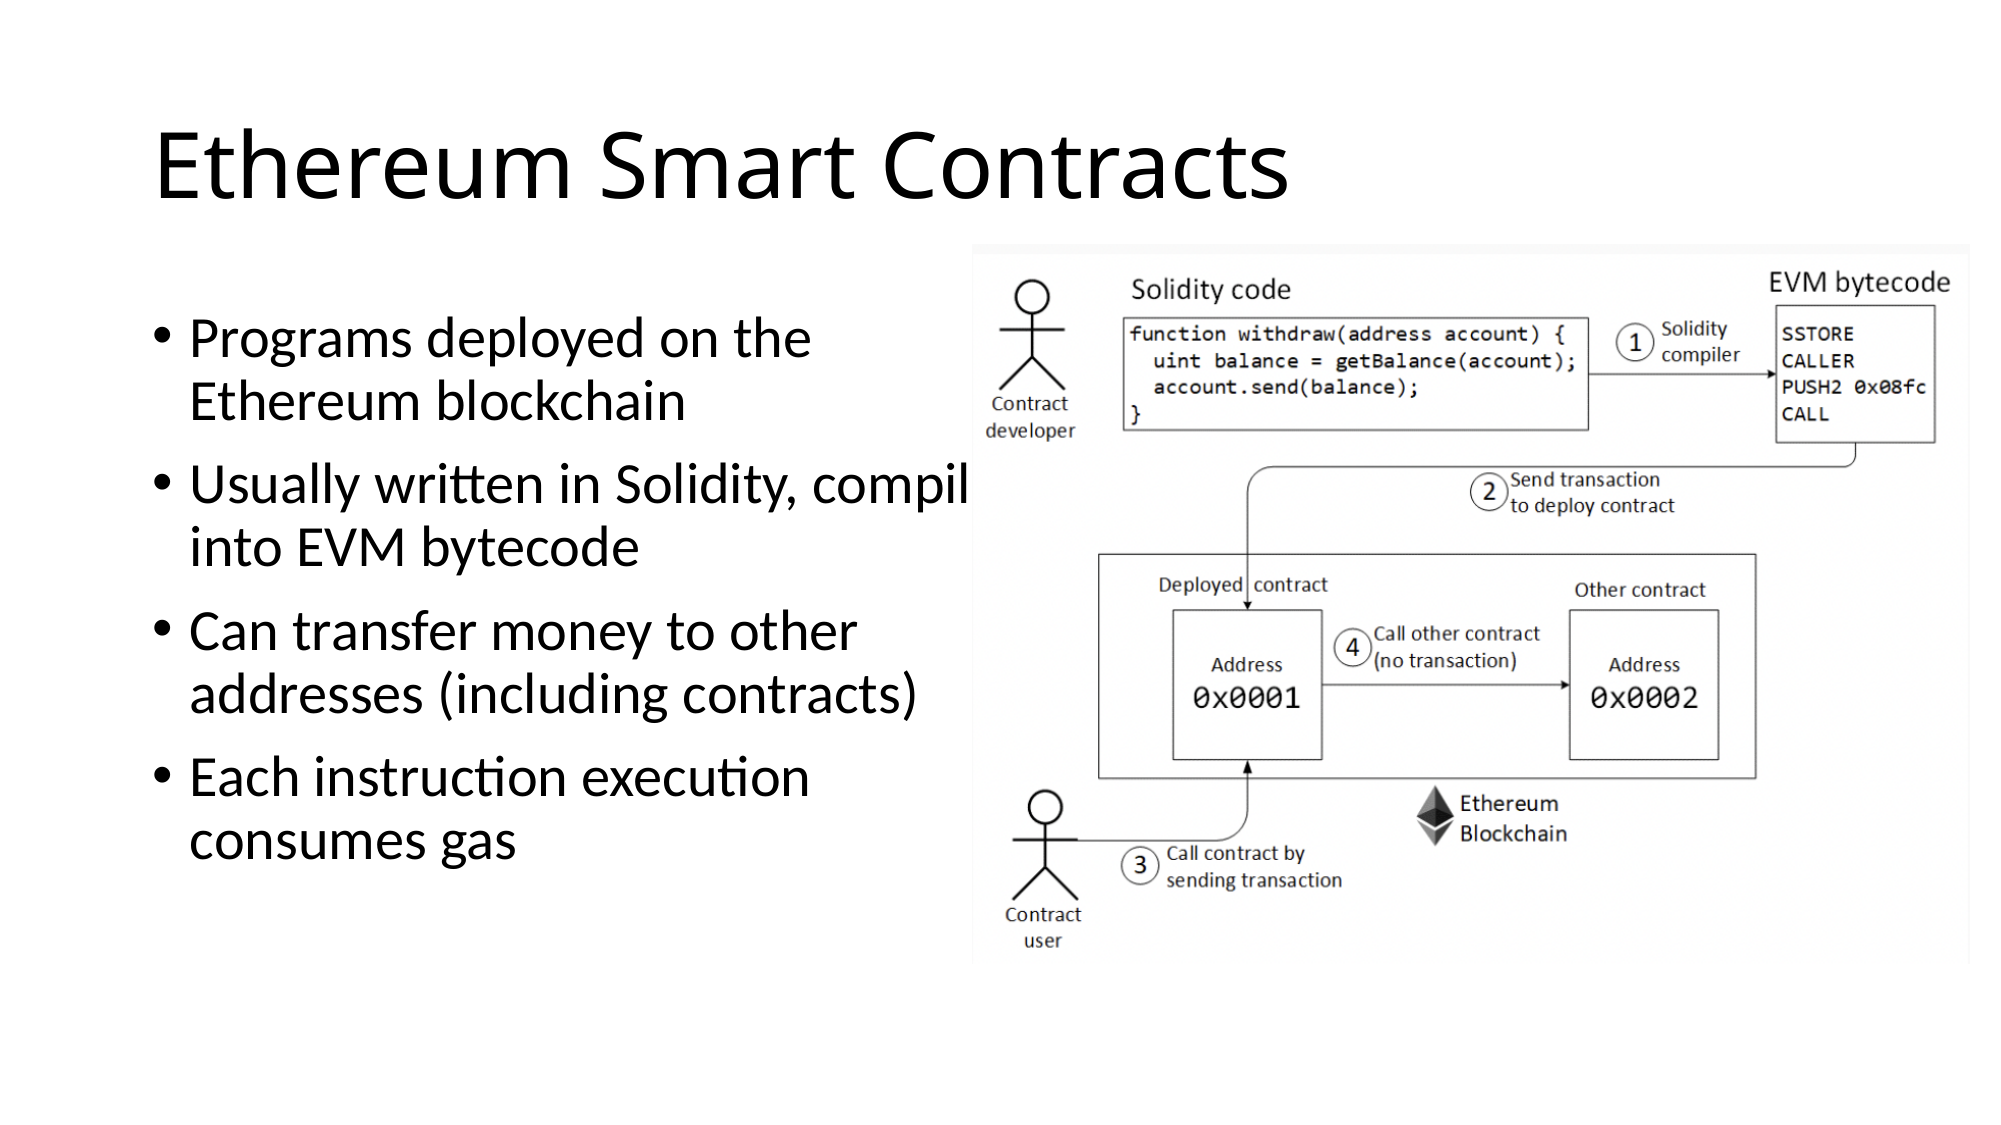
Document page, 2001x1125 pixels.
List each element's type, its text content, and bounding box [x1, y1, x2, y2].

title Ethereum Smart Contracts [137, 59, 1863, 278]
picture [972, 244, 1970, 964]
list Programs deployed on the Ethereum blockchain Usually written in Solidity, compiled into EVM bytecode Can transfer money to other addresses (including contracts) Each instruction execution consumes gas [137, 299, 1047, 1040]
